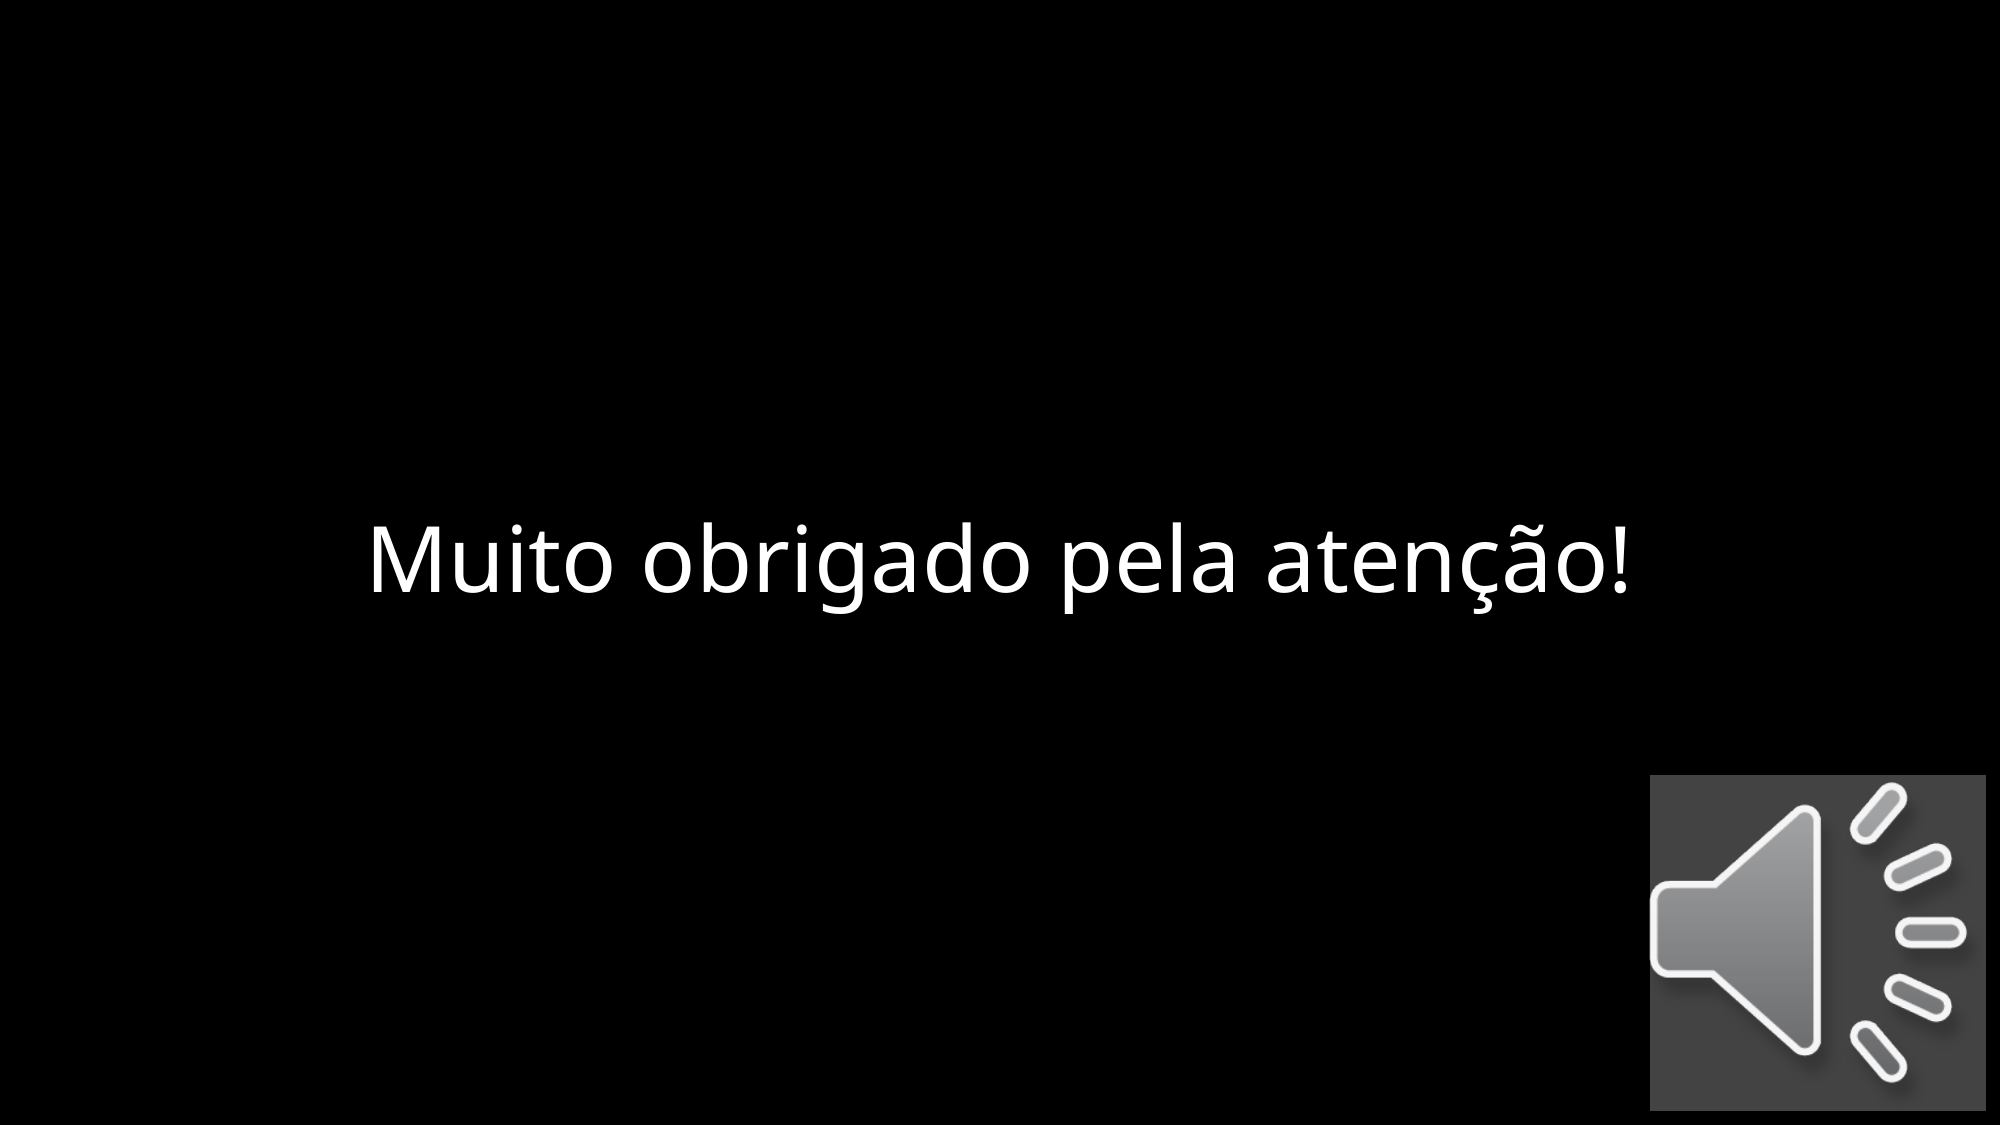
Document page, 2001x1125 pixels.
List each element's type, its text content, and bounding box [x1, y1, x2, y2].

picture [1648, 773, 1987, 1112]
title Muito obrigado pela atenção! [137, 453, 1863, 672]
